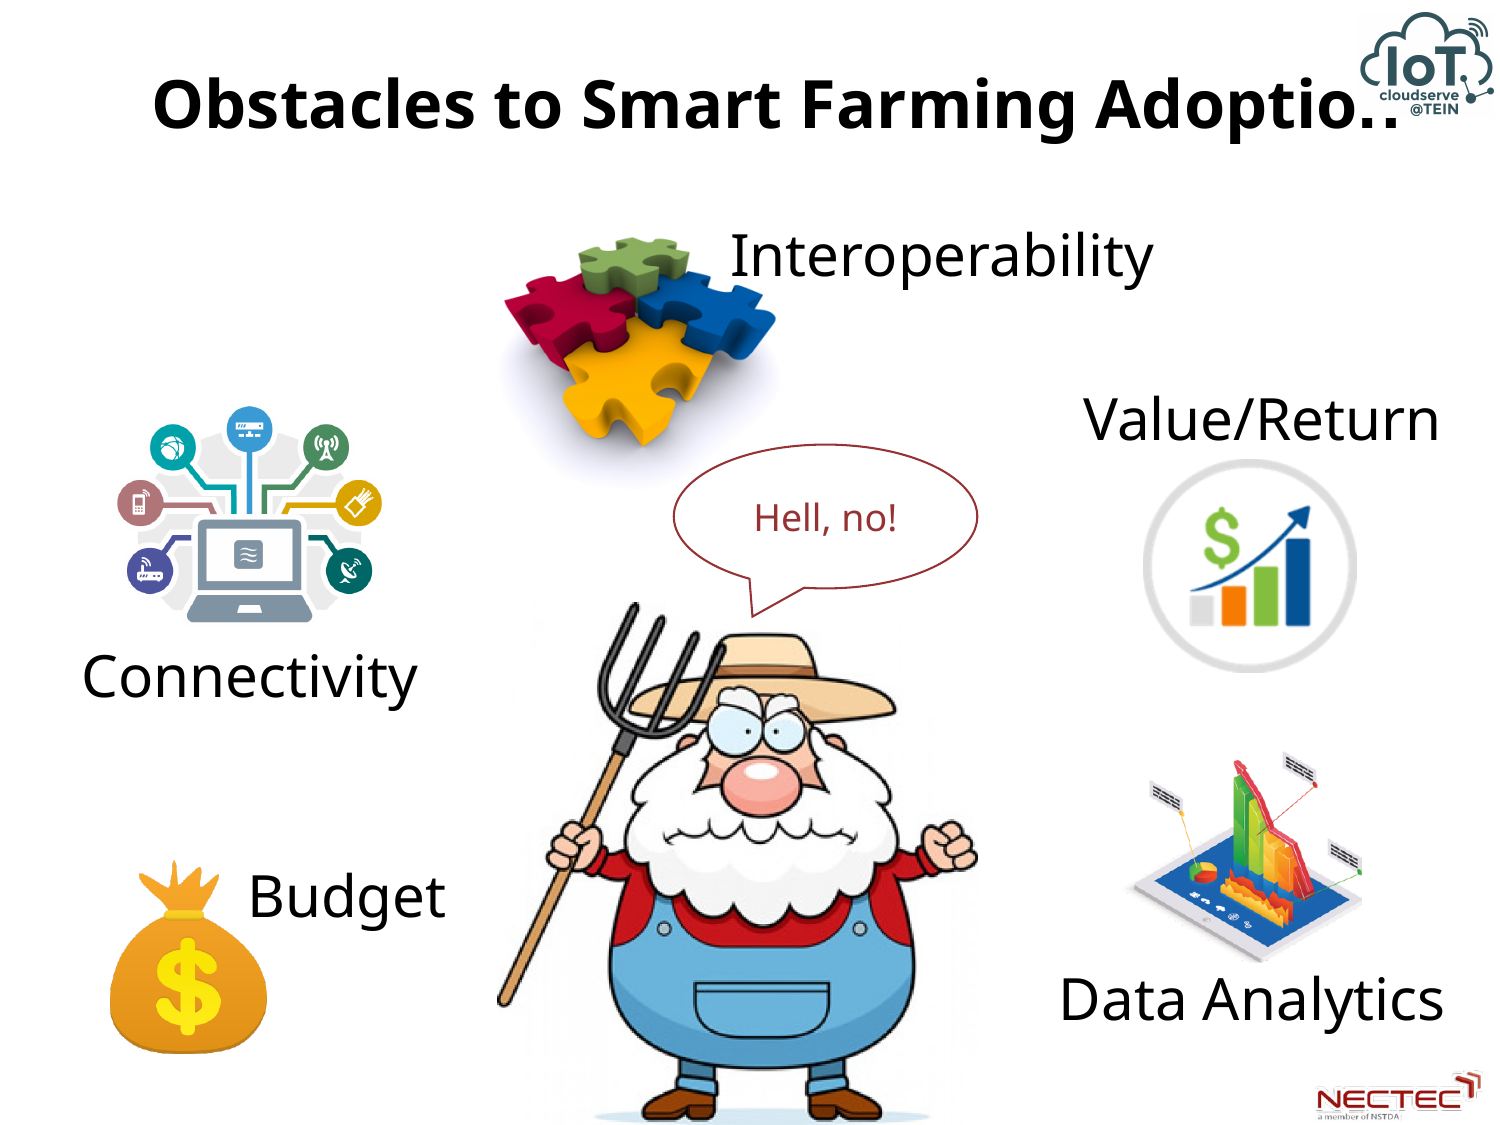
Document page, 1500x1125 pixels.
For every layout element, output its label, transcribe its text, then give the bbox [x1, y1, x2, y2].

picture [110, 397, 390, 635]
picture [91, 860, 285, 1054]
text_box Data Analytics [978, 954, 1461, 1040]
picture [1357, 12, 1494, 118]
text_box Value/Return [926, 374, 1500, 460]
picture [496, 602, 978, 1125]
picture [489, 215, 788, 494]
picture [1122, 736, 1362, 976]
text_box Hell, no! [672, 443, 979, 602]
text_box Connectivity [0, 632, 496, 717]
picture [1315, 1069, 1483, 1122]
text_box Budget [11, 851, 496, 937]
picture [1143, 459, 1357, 673]
text_box Interoperability [606, 210, 1278, 295]
title Obstacles to Smart Farming Adoption [136, 27, 1441, 188]
